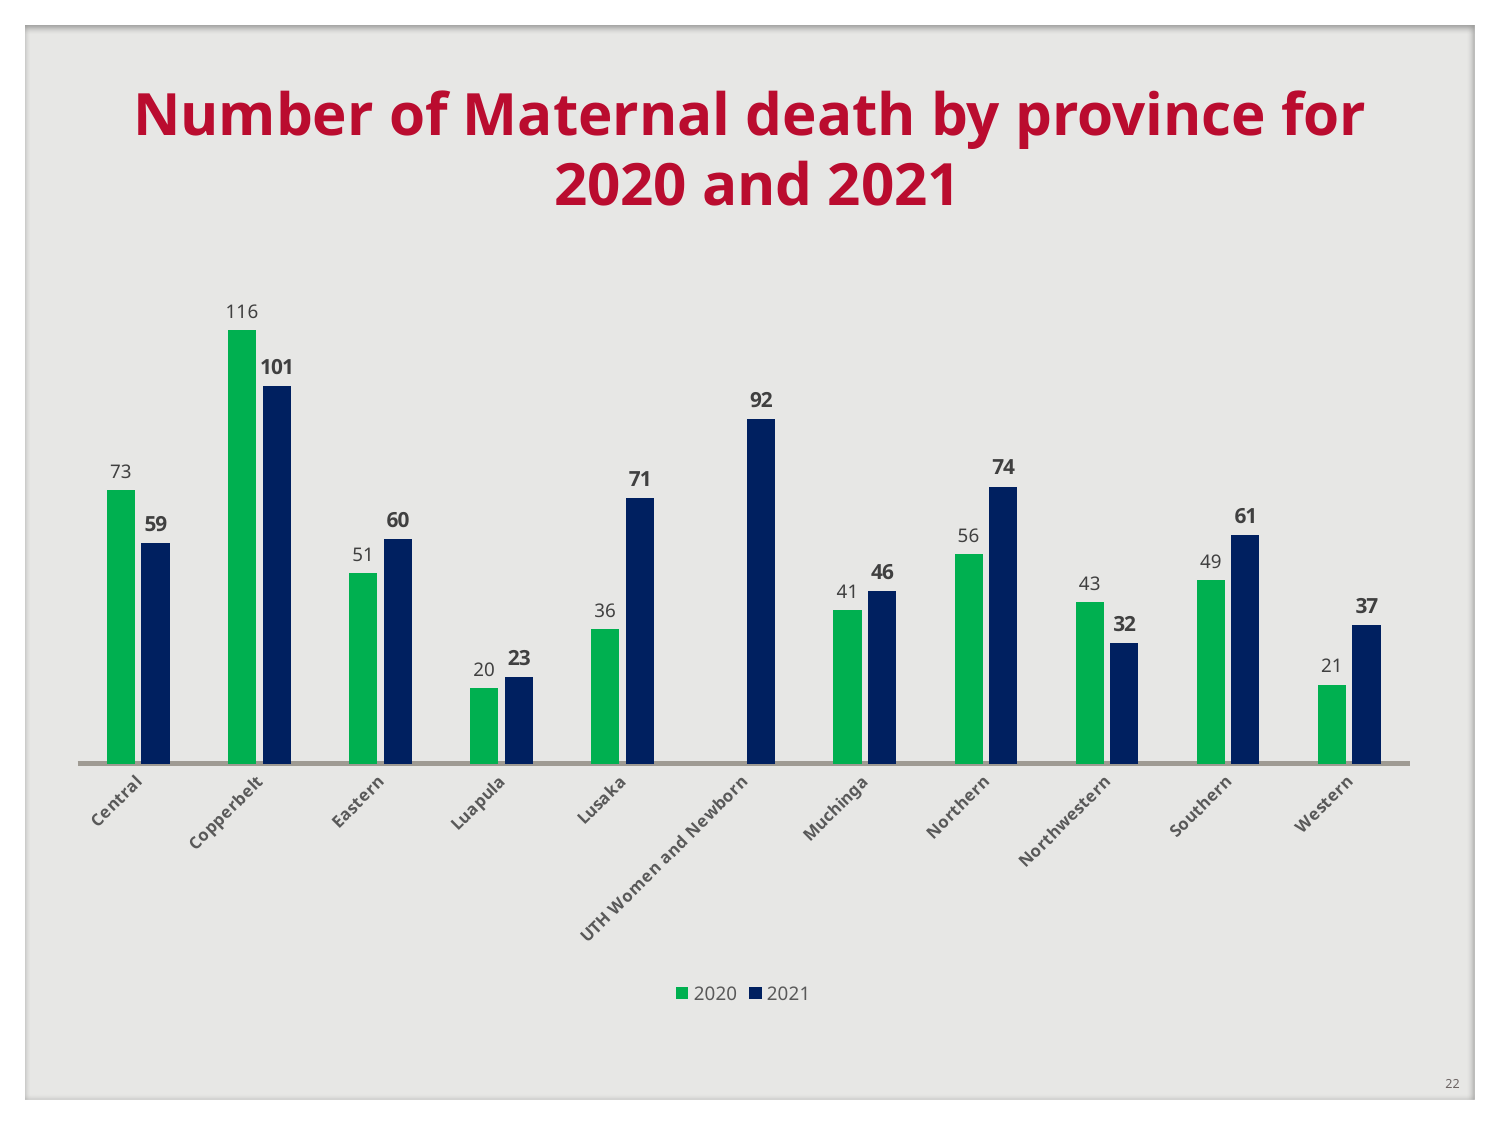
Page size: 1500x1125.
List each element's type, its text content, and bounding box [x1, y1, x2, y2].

chart [49, 224, 1438, 1013]
slide_number 22 [1125, 1069, 1475, 1100]
title Number of Maternal death by province for 2020 and 2021 [112, 68, 1388, 223]
